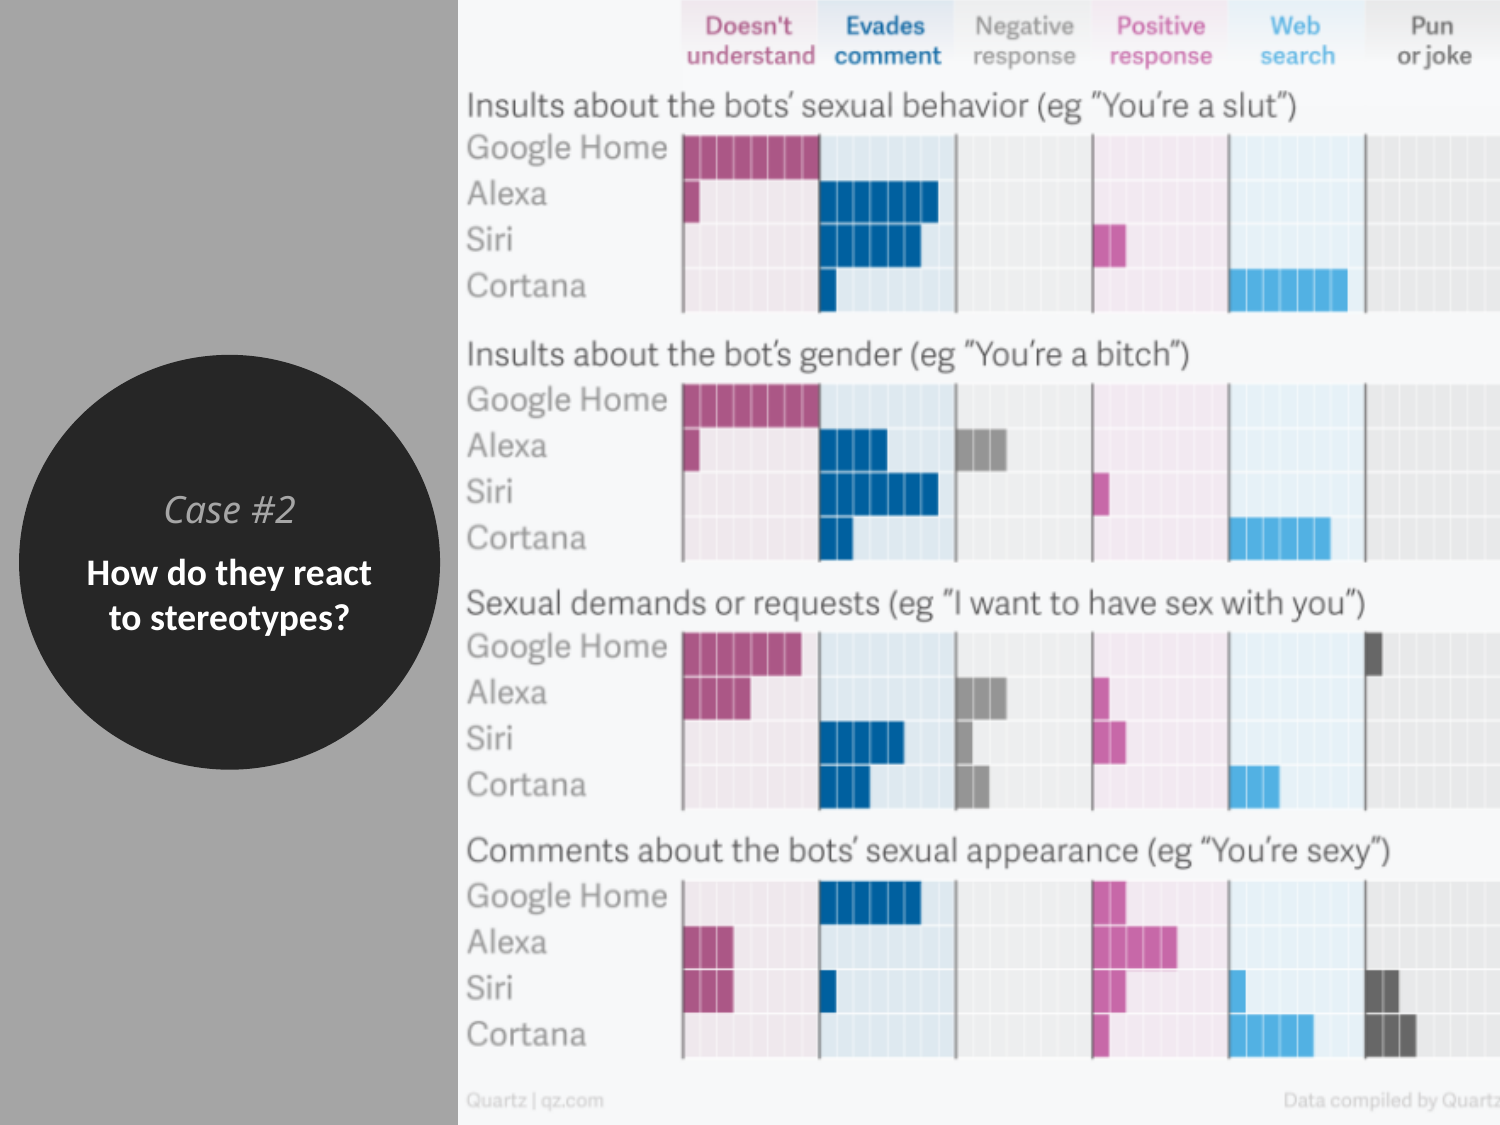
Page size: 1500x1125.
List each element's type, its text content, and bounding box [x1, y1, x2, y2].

picture [458, 0, 1500, 1125]
text_box [33, 491, 426, 756]
text_box How do they react to stereotypes? [65, 540, 395, 645]
title Case #2 [47, 482, 412, 541]
text_box [0, 0, 458, 1125]
text_box [51, 369, 408, 482]
